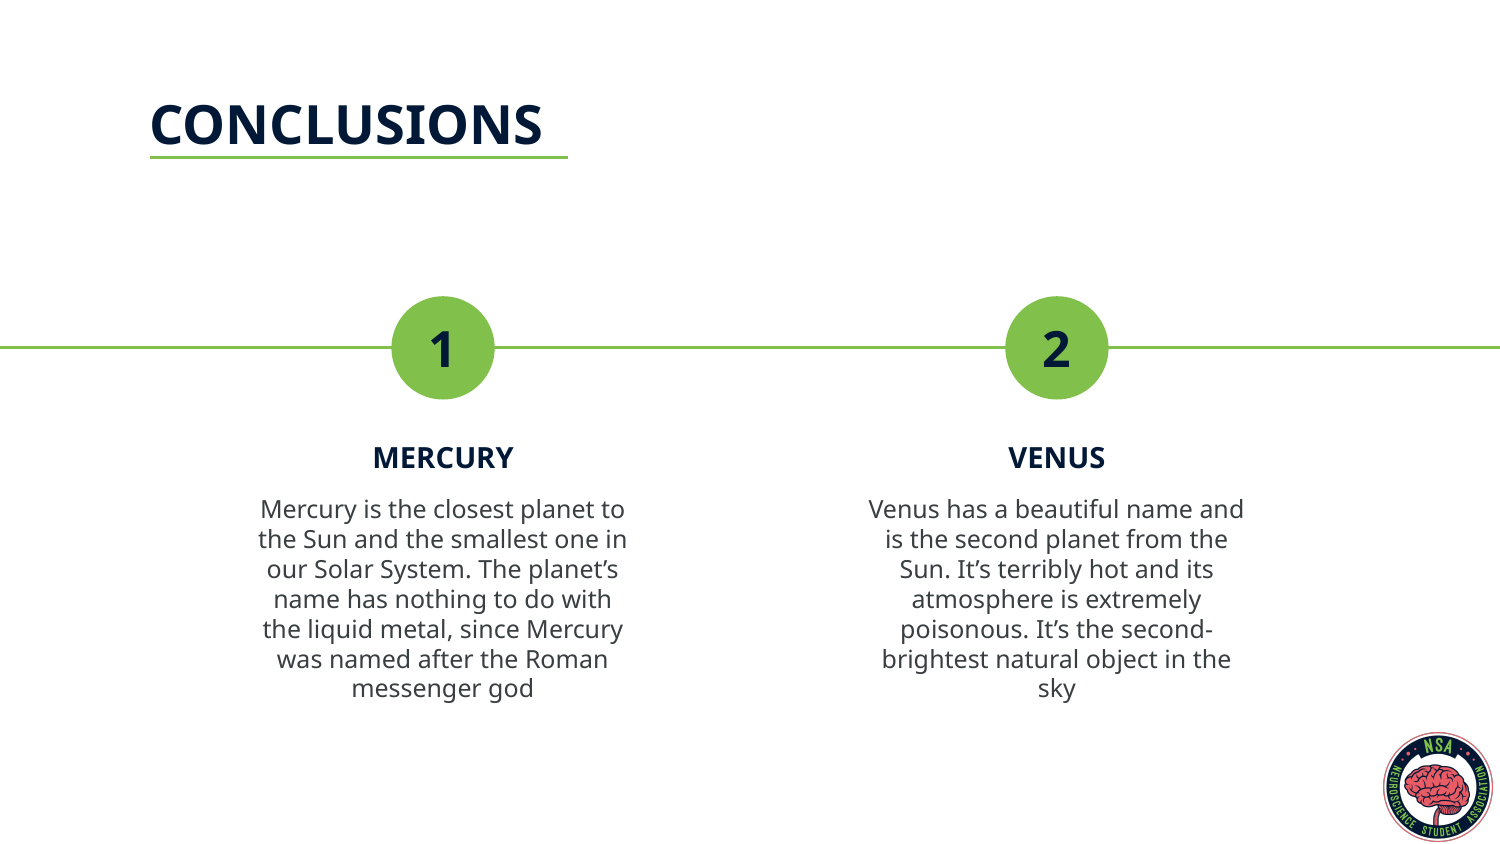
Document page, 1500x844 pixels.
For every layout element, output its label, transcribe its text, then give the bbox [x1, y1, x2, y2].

title 1 [304, 356, 583, 390]
text_box [1026, 296, 1088, 306]
title CONCLUSIONS [134, 75, 1366, 170]
text_box [1027, 390, 1087, 400]
title 2 [917, 356, 1196, 390]
text_box [412, 296, 474, 306]
title 1 [304, 306, 583, 346]
text_box [413, 390, 473, 400]
title MERCURY [238, 423, 648, 478]
title 2 [917, 306, 1196, 346]
picture [1383, 732, 1493, 842]
subtitle Mercury is the closest planet to the Sun and the smallest one in our Solar System. The planet’s name has nothing to do with the liquid metal, since Mercury was named after the Roman messenger god [238, 478, 648, 609]
subtitle Venus has a beautiful name and is the second planet from the Sun. It’s terribly hot and its atmosphere is extremely poisonous. It’s the second-brightest natural object in the sky [852, 478, 1262, 609]
title VENUS [852, 423, 1262, 478]
